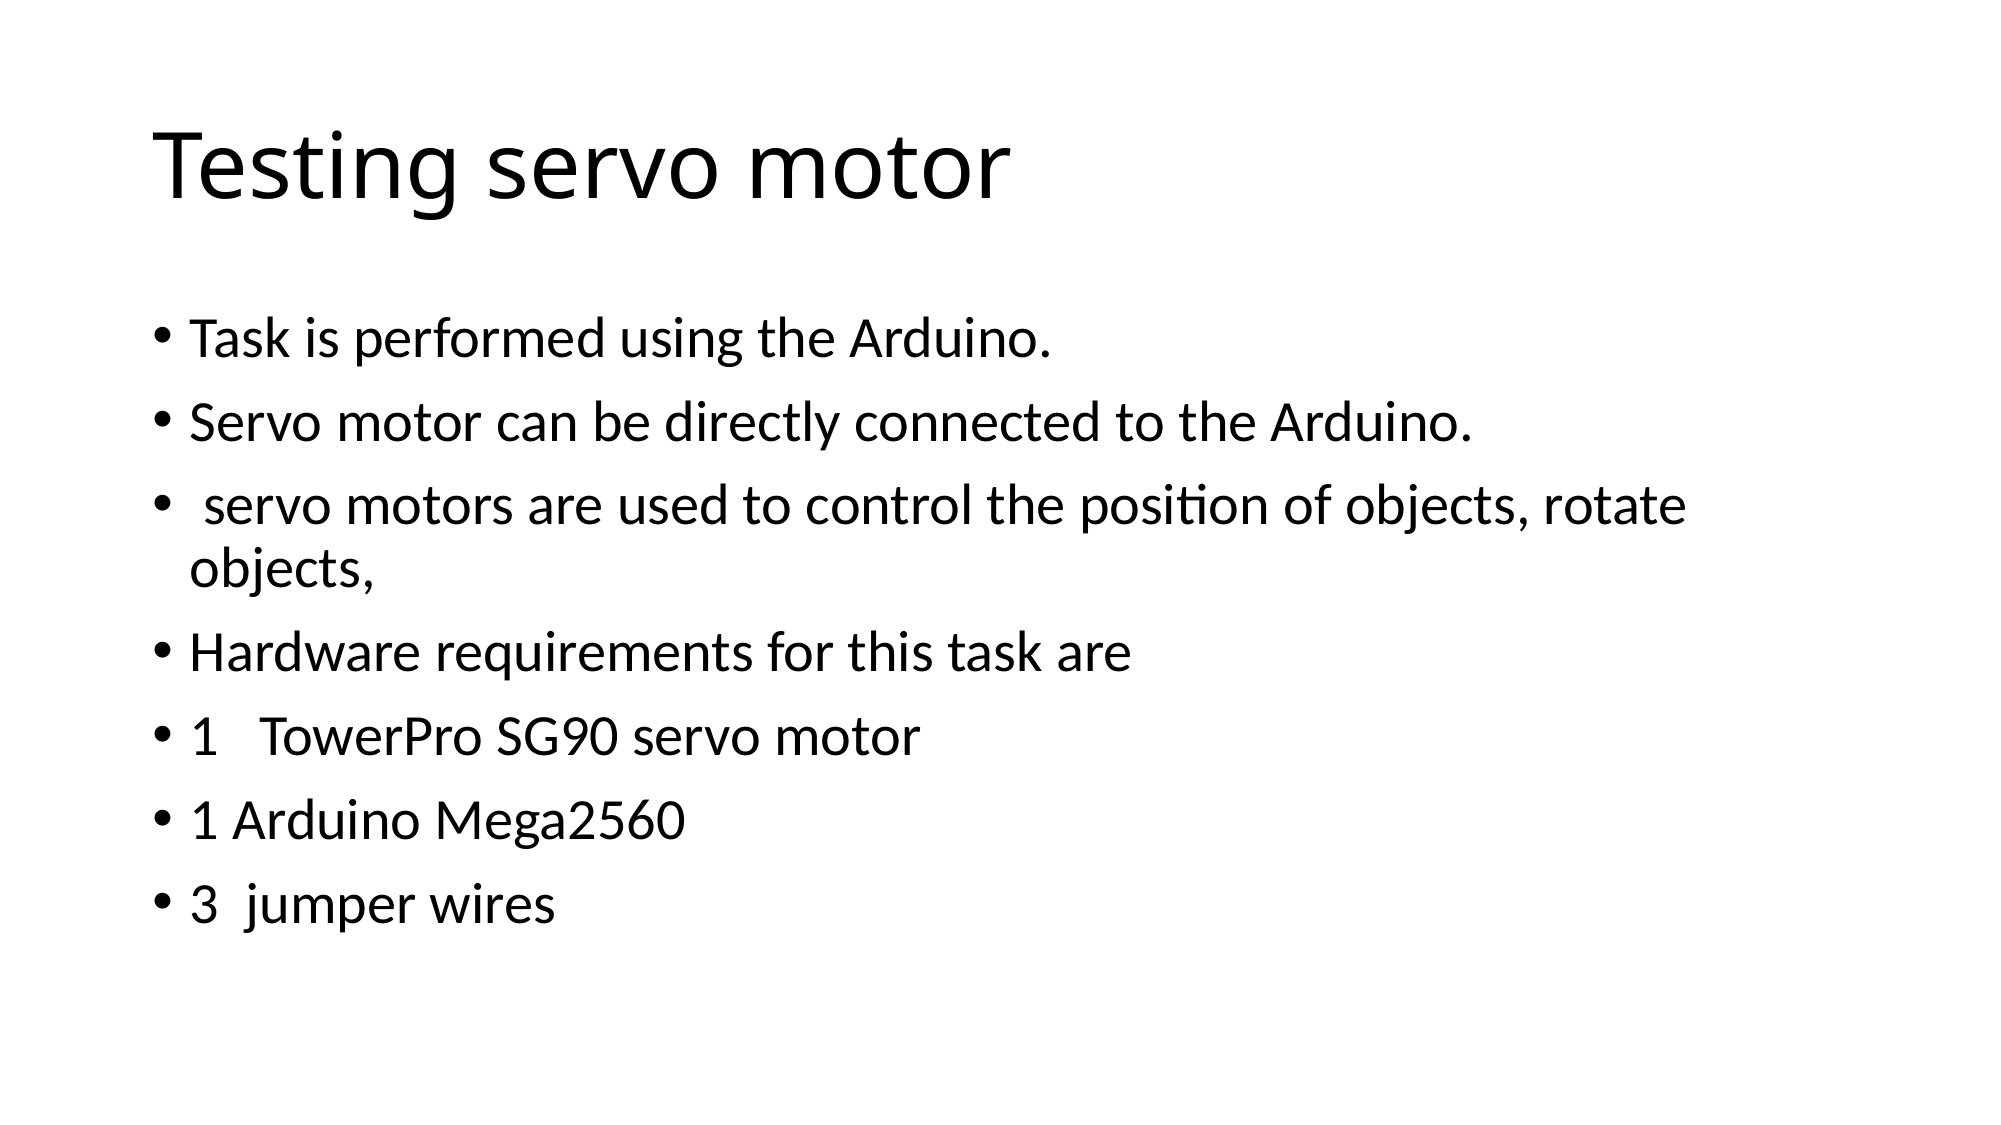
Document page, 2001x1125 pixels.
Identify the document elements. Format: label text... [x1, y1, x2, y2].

list Task is performed using the Arduino. Servo motor can be directly connected to the Arduino. servo motors are used to control the position of objects, rotate objects, Hardware requirements for this task are 1 TowerPro SG90 servo motor 1 Arduino Mega2560 3 jumper wires [137, 299, 1863, 1014]
title Testing servo motor [137, 59, 1863, 278]
